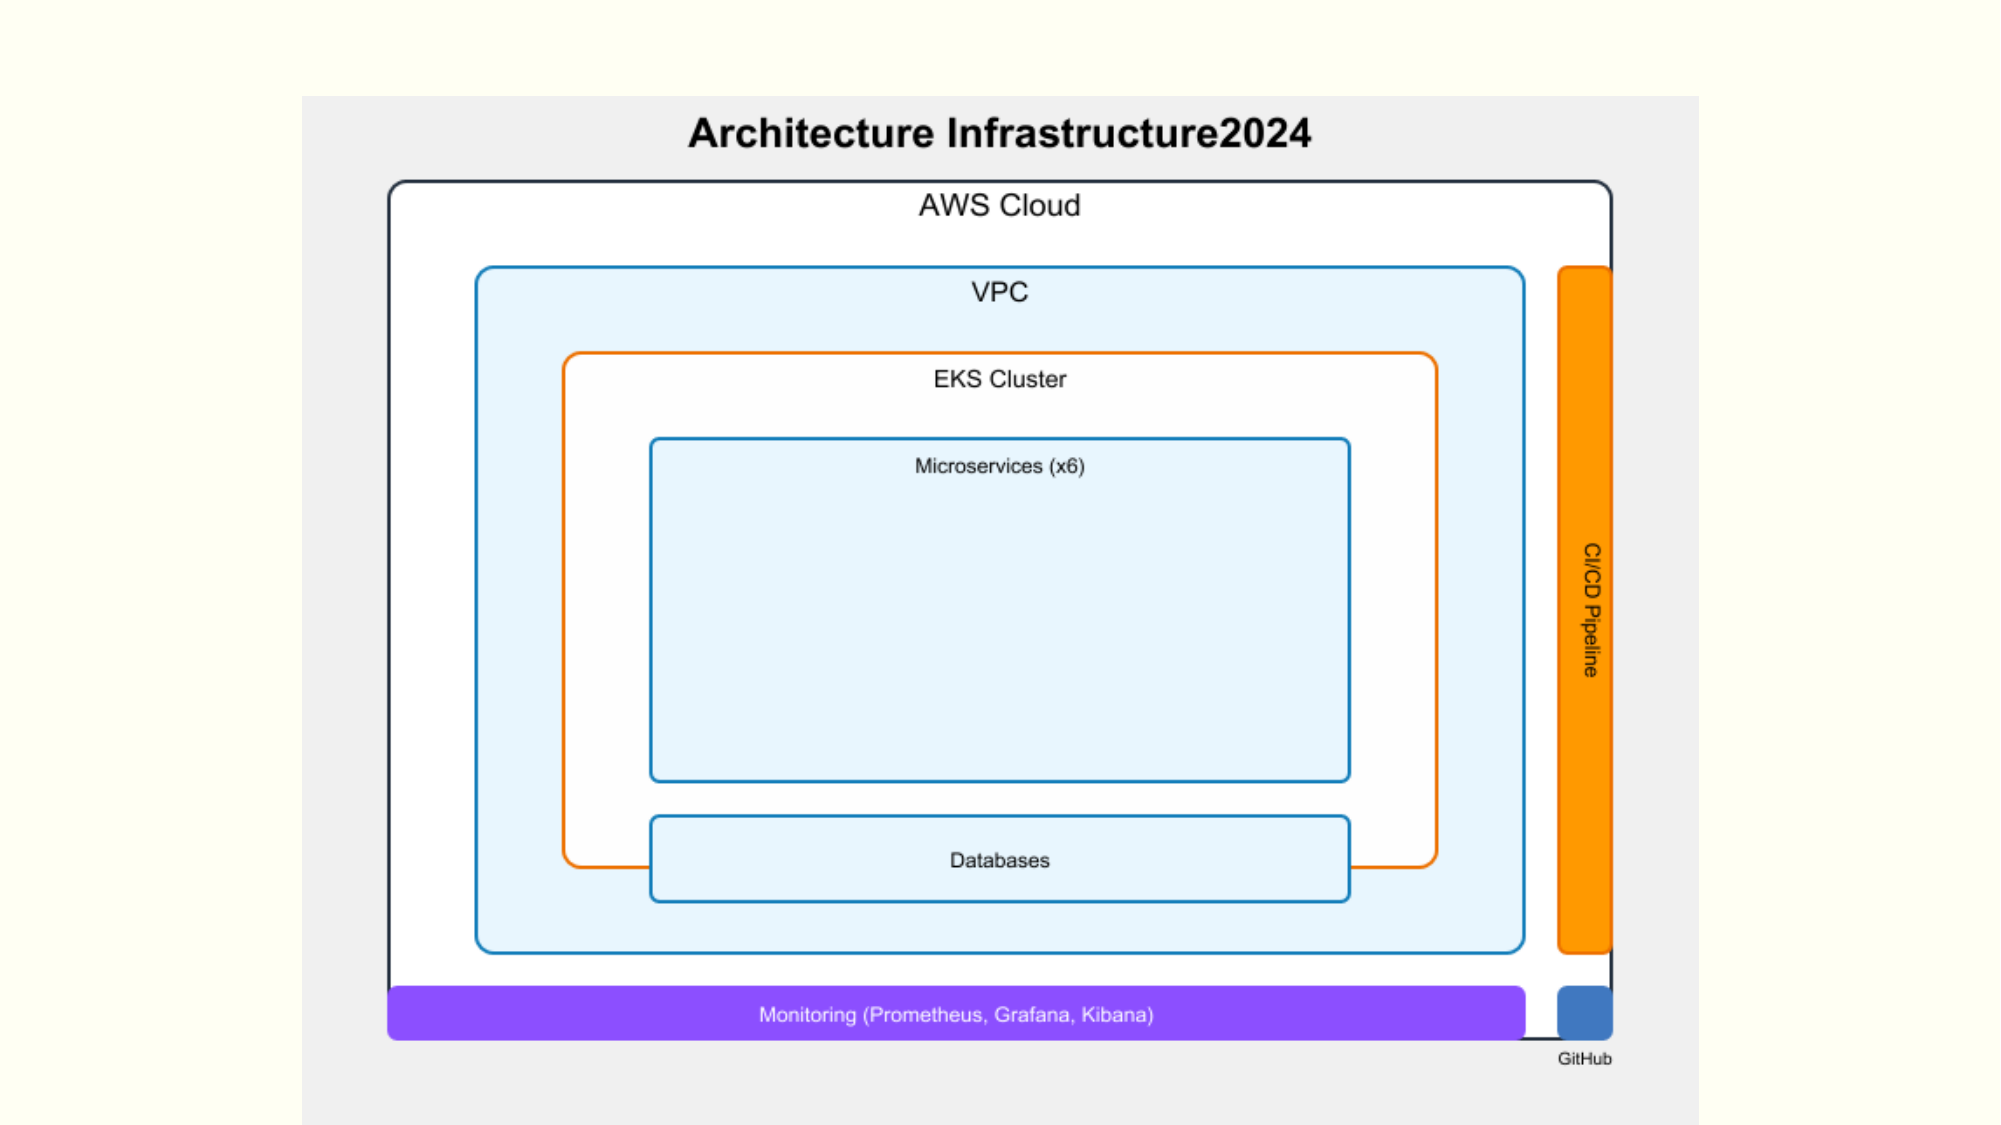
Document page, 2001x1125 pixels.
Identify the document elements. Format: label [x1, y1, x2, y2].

picture [301, 96, 1699, 1125]
